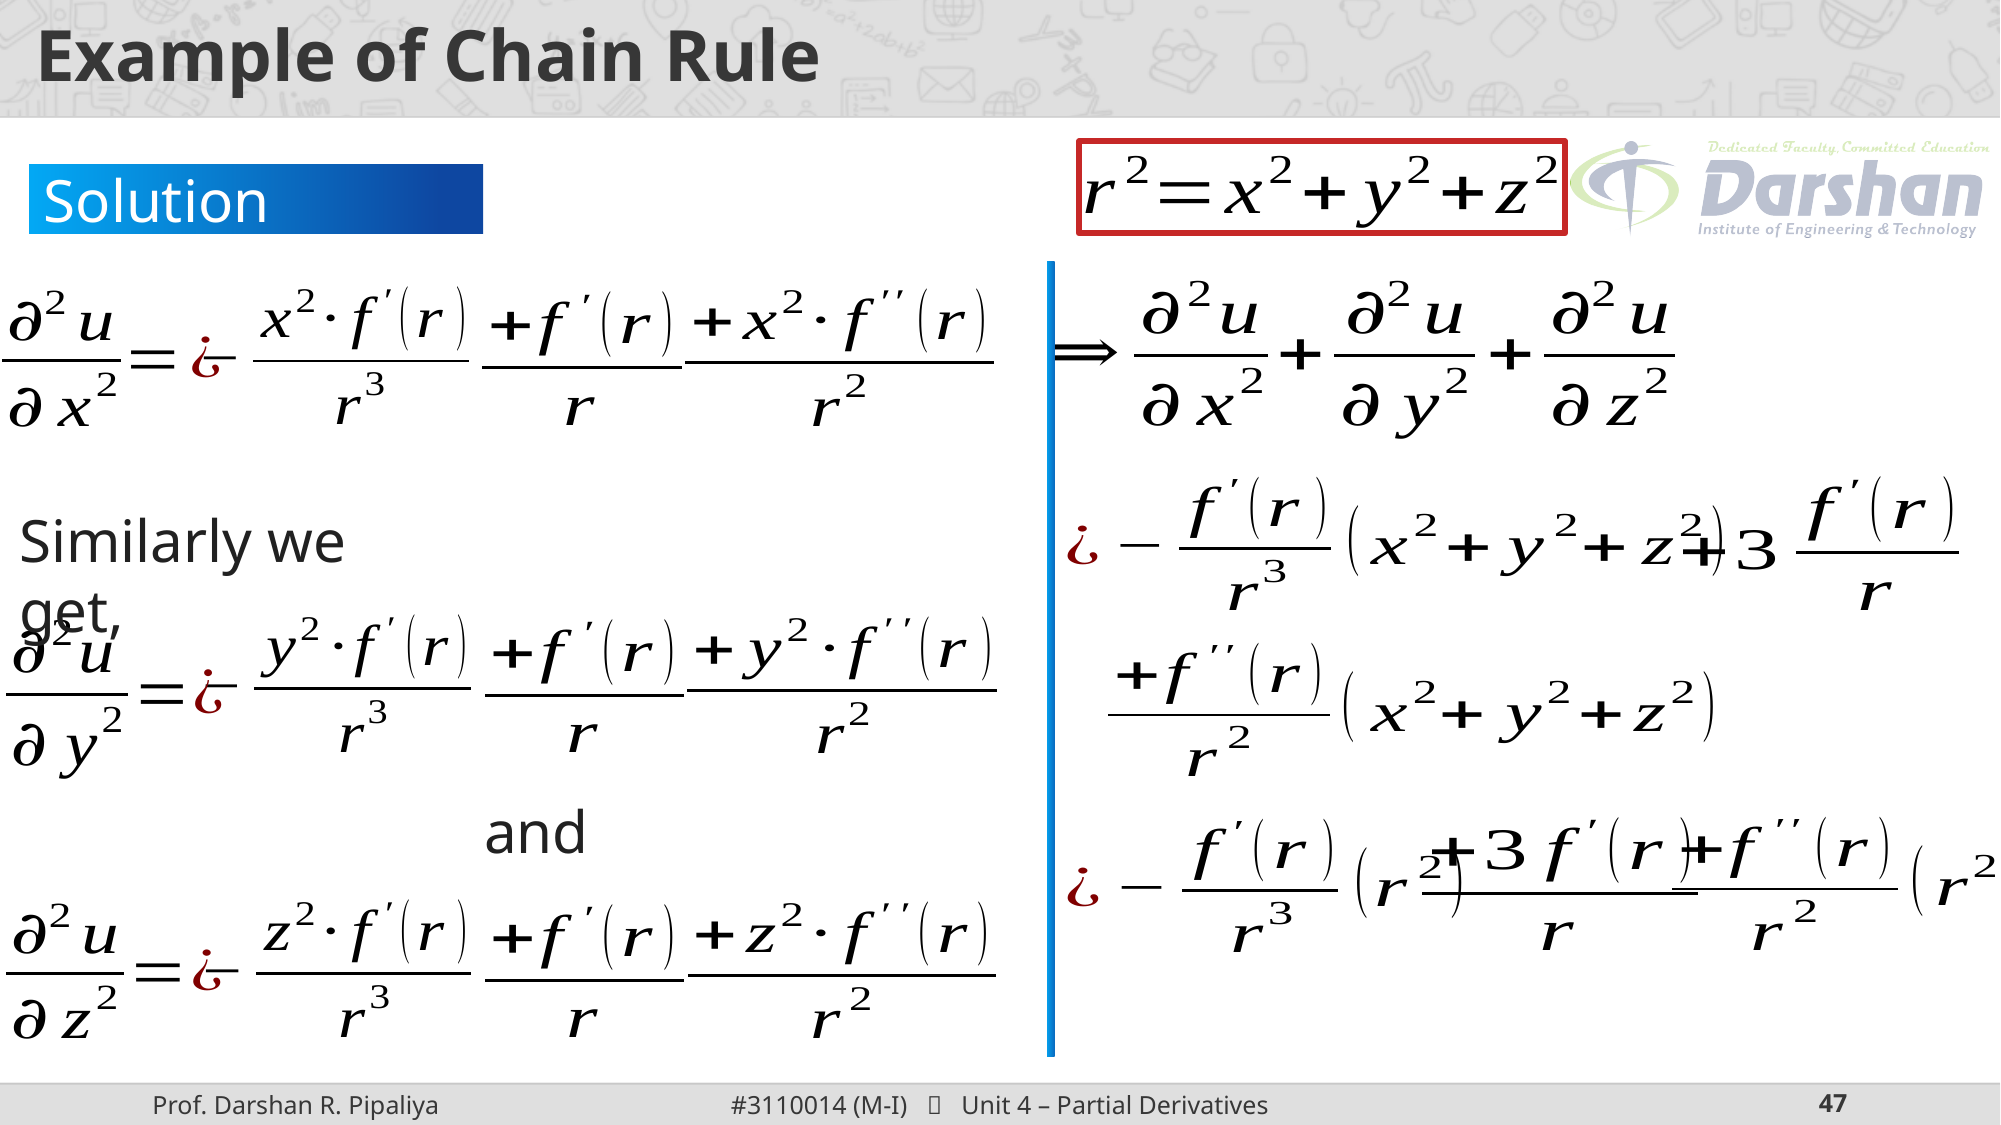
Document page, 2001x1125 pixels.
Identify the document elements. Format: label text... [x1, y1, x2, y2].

text_box Solution Continue: [29, 164, 484, 234]
title Example of Chain Rule [0, 0, 2000, 117]
text_box Similarly we get, [4, 496, 414, 607]
text_box [1570, 141, 1990, 238]
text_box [1, 607, 1000, 779]
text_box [1, 892, 1000, 1051]
text_box [1047, 261, 1055, 1057]
text_box and [469, 788, 604, 873]
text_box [0, 279, 997, 439]
